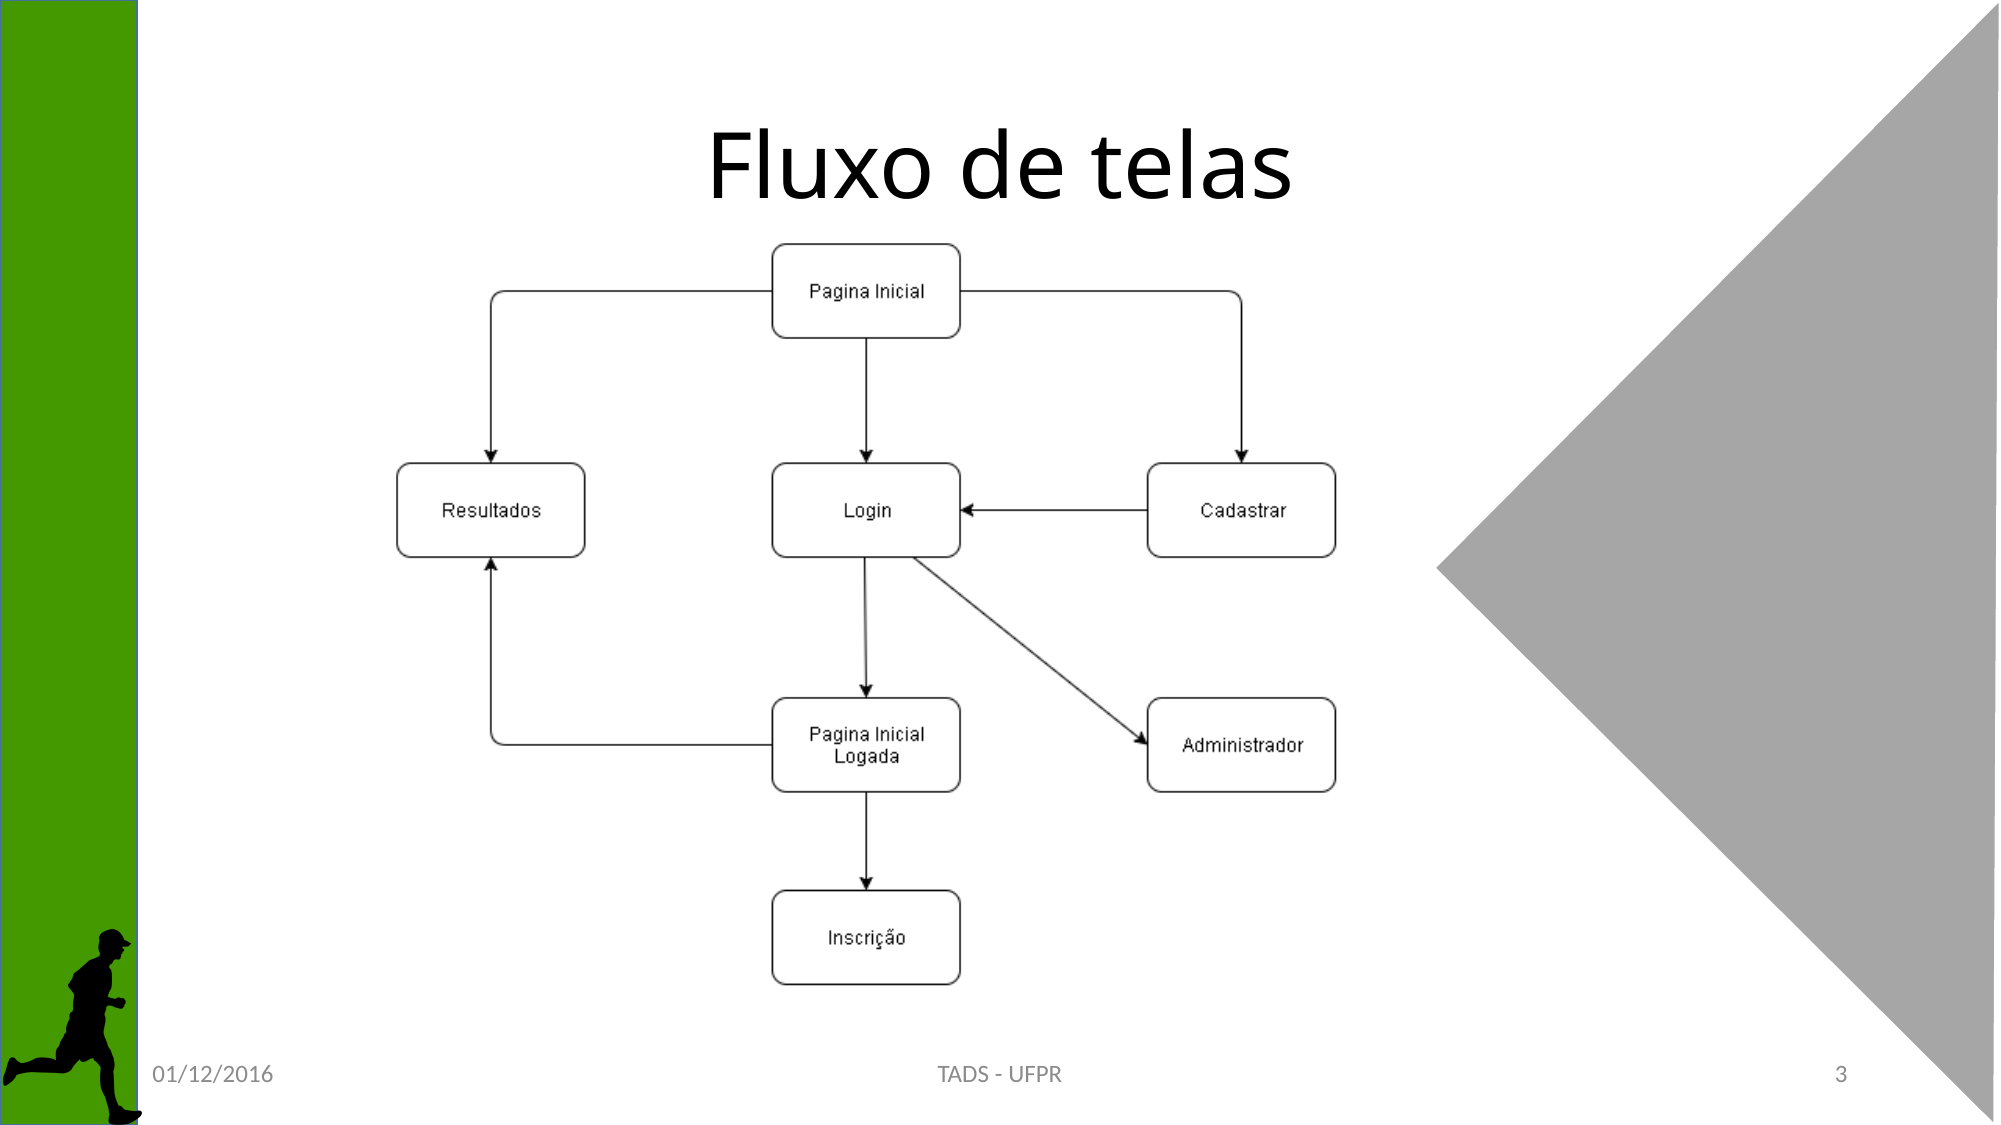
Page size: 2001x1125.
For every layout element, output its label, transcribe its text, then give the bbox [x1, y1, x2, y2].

text_box [1433, 0, 2000, 1125]
picture [3, 929, 143, 1125]
picture [395, 242, 1338, 987]
slide_number 3 [1412, 1042, 1863, 1103]
text_box [0, 0, 138, 1125]
title Fluxo de telas [137, 59, 1863, 278]
footer TADS - UFPR [662, 1042, 1338, 1103]
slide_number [143, 1042, 588, 1103]
